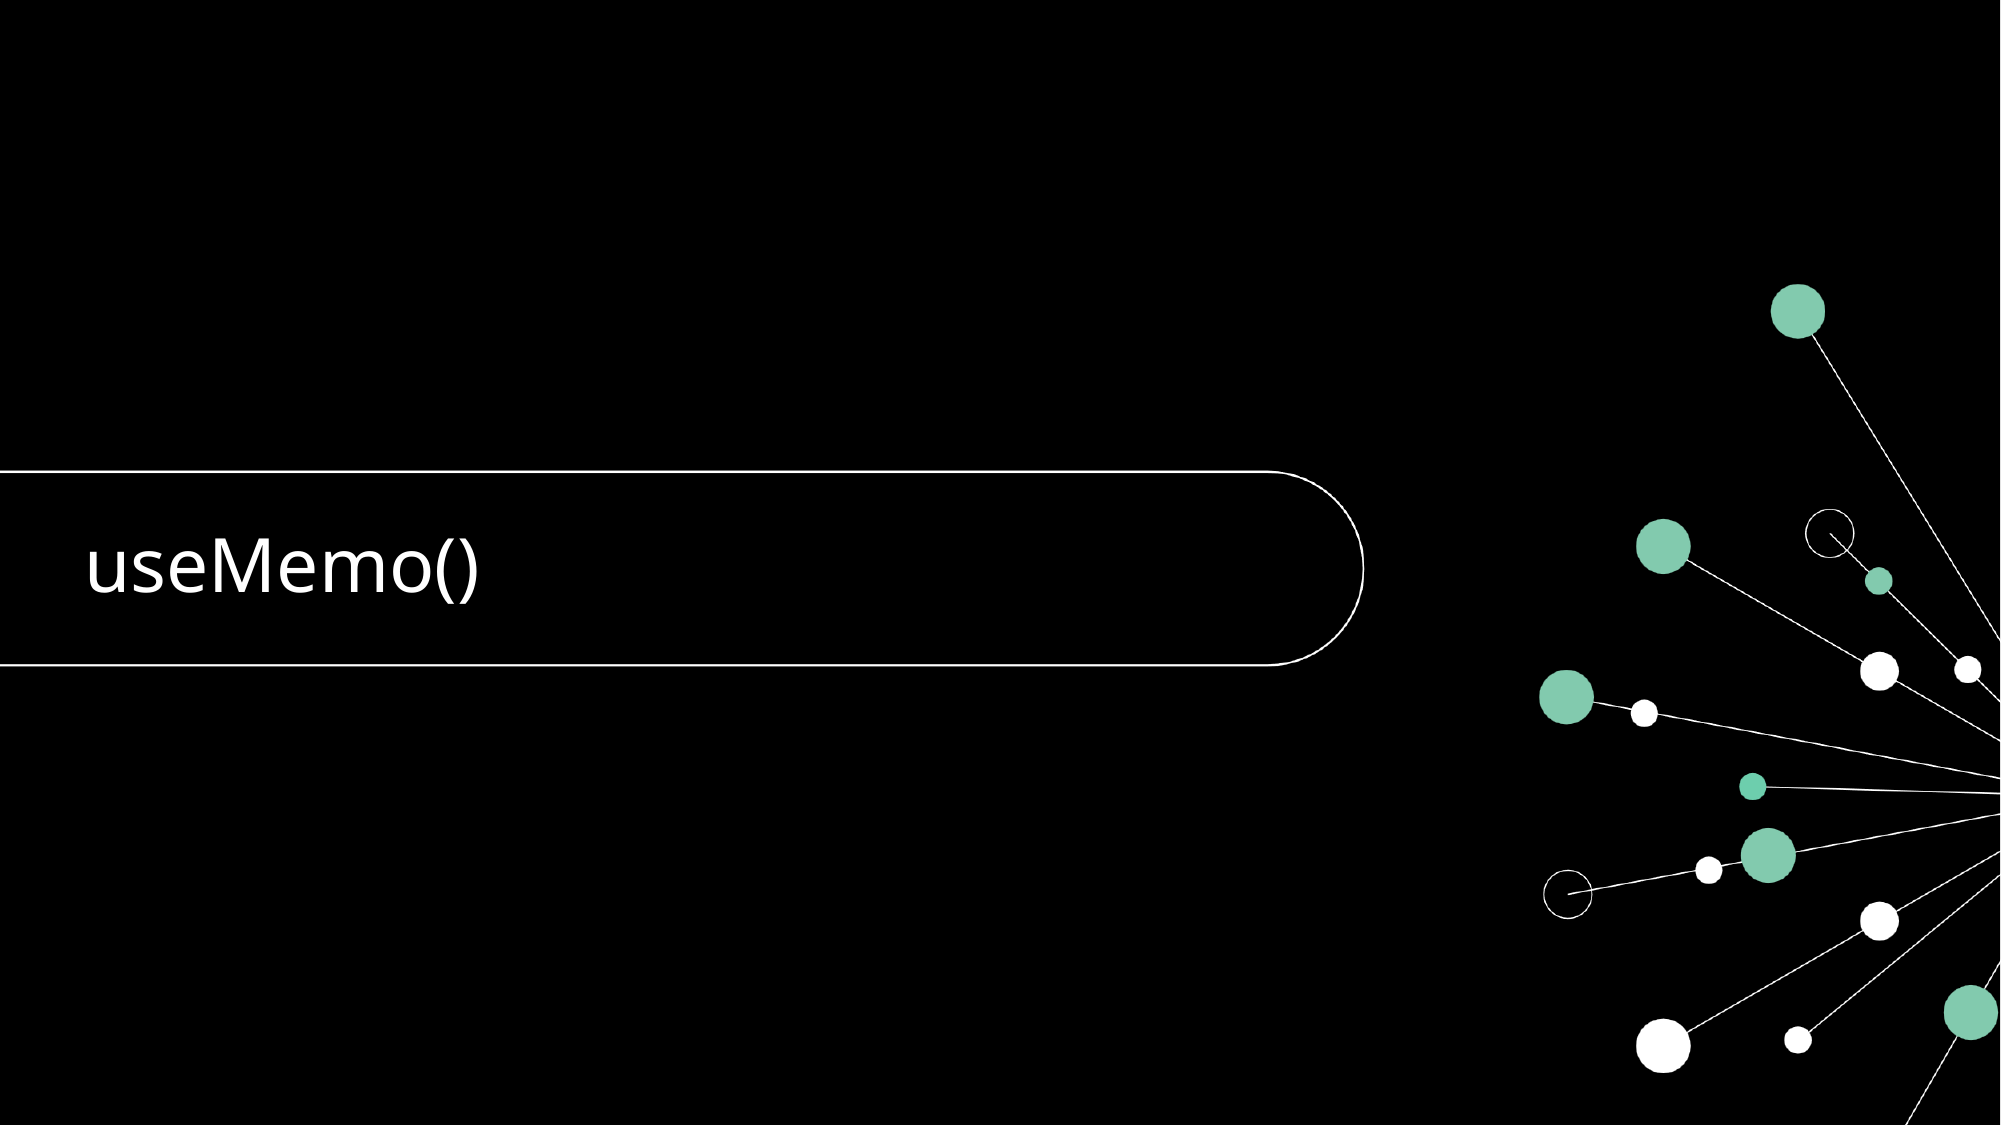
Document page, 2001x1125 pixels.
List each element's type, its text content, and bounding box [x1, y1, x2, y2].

picture [0, 0, 2001, 1125]
title useMemo() [84, 472, 1278, 665]
